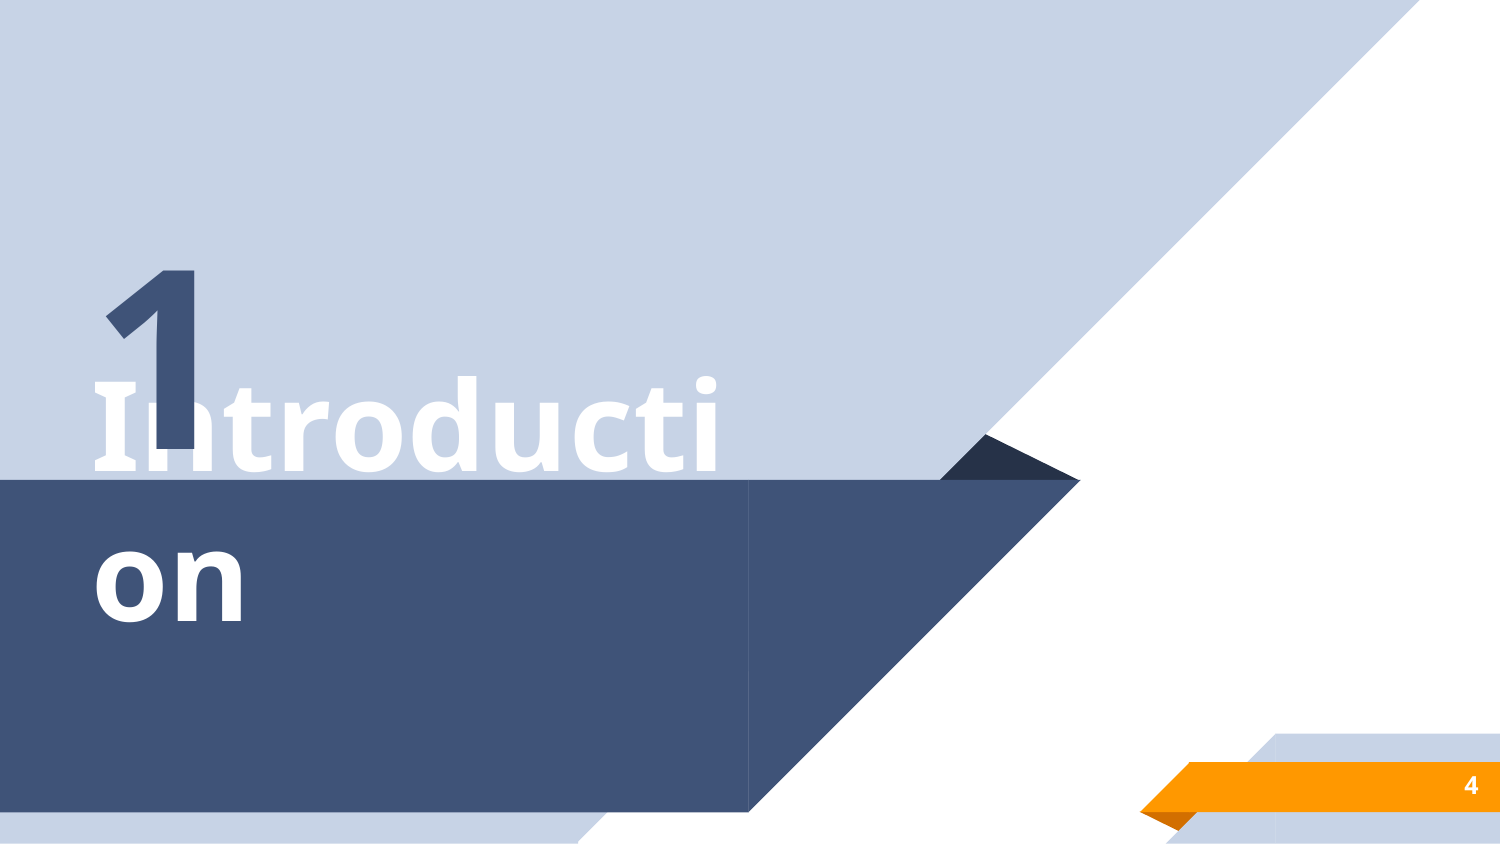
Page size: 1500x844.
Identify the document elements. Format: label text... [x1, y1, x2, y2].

text_box 1 [76, 0, 434, 515]
slide_number 4 [1249, 760, 1494, 813]
title Introduction [76, 470, 748, 662]
